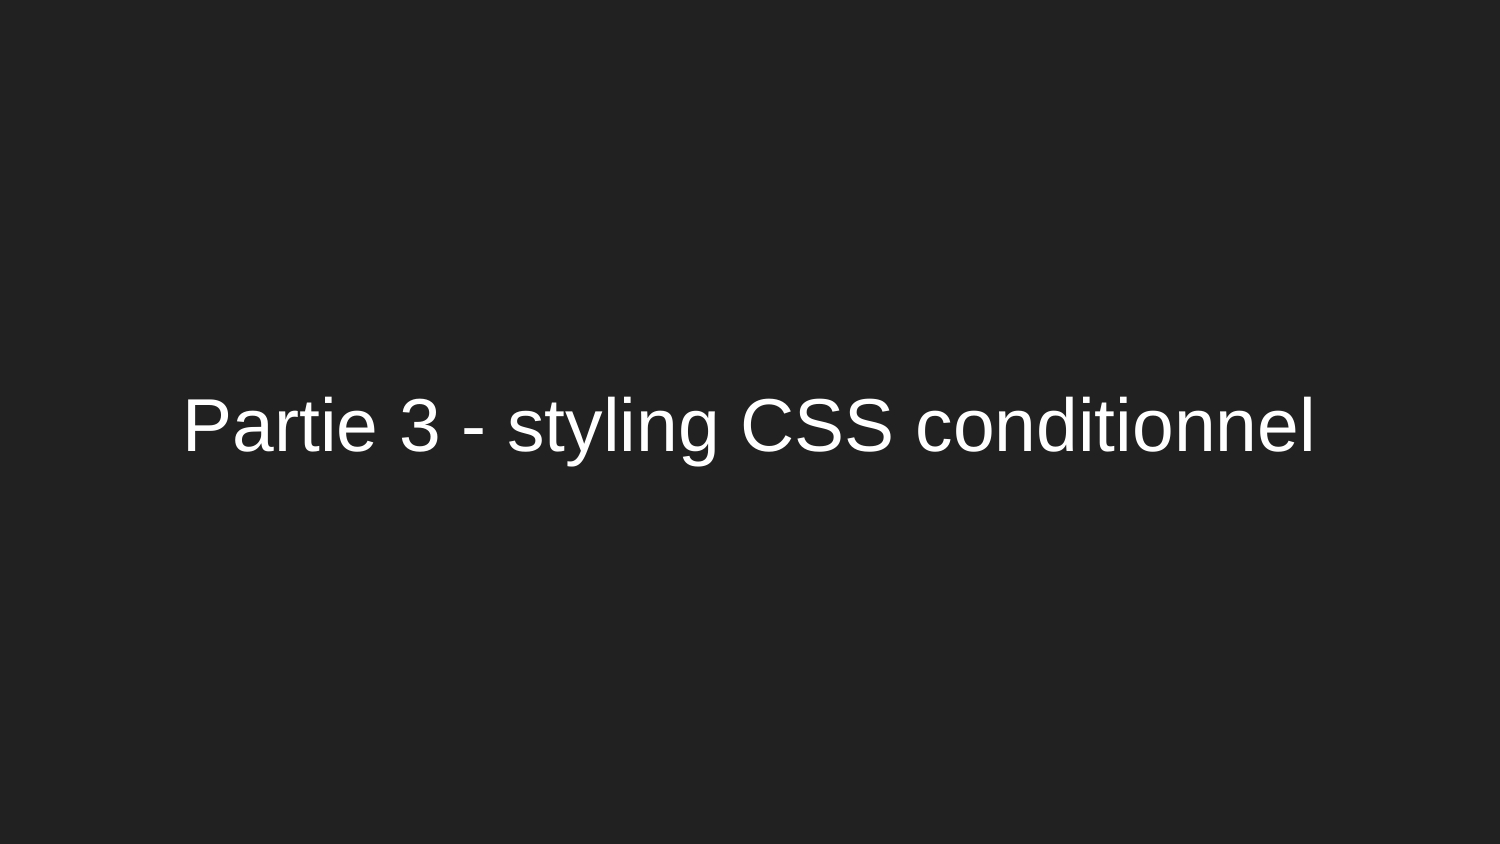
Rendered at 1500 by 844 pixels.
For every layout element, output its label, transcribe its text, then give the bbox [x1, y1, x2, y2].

title Partie 3 - styling CSS conditionnel [51, 352, 1449, 491]
